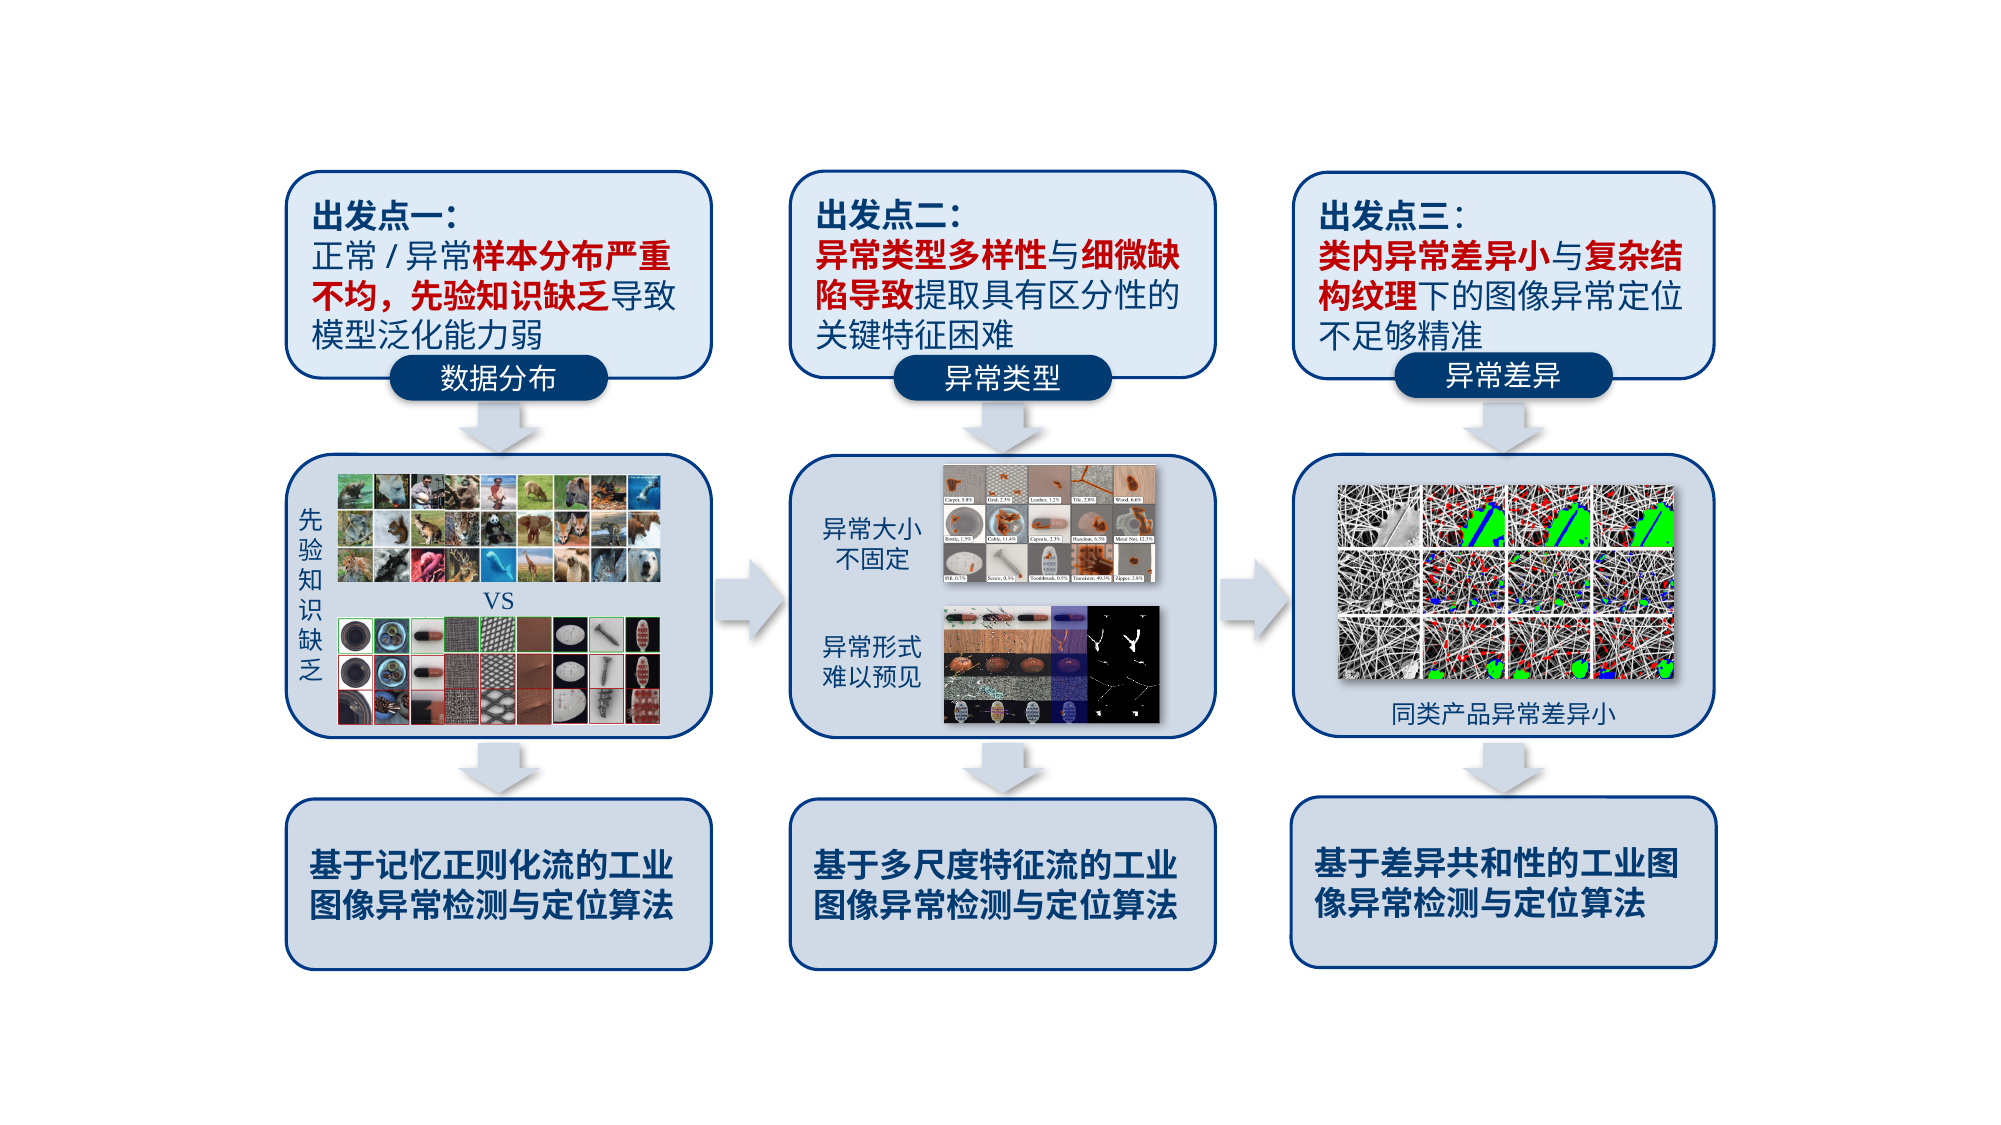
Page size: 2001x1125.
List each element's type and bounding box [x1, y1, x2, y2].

text_box [282, 171, 1717, 970]
